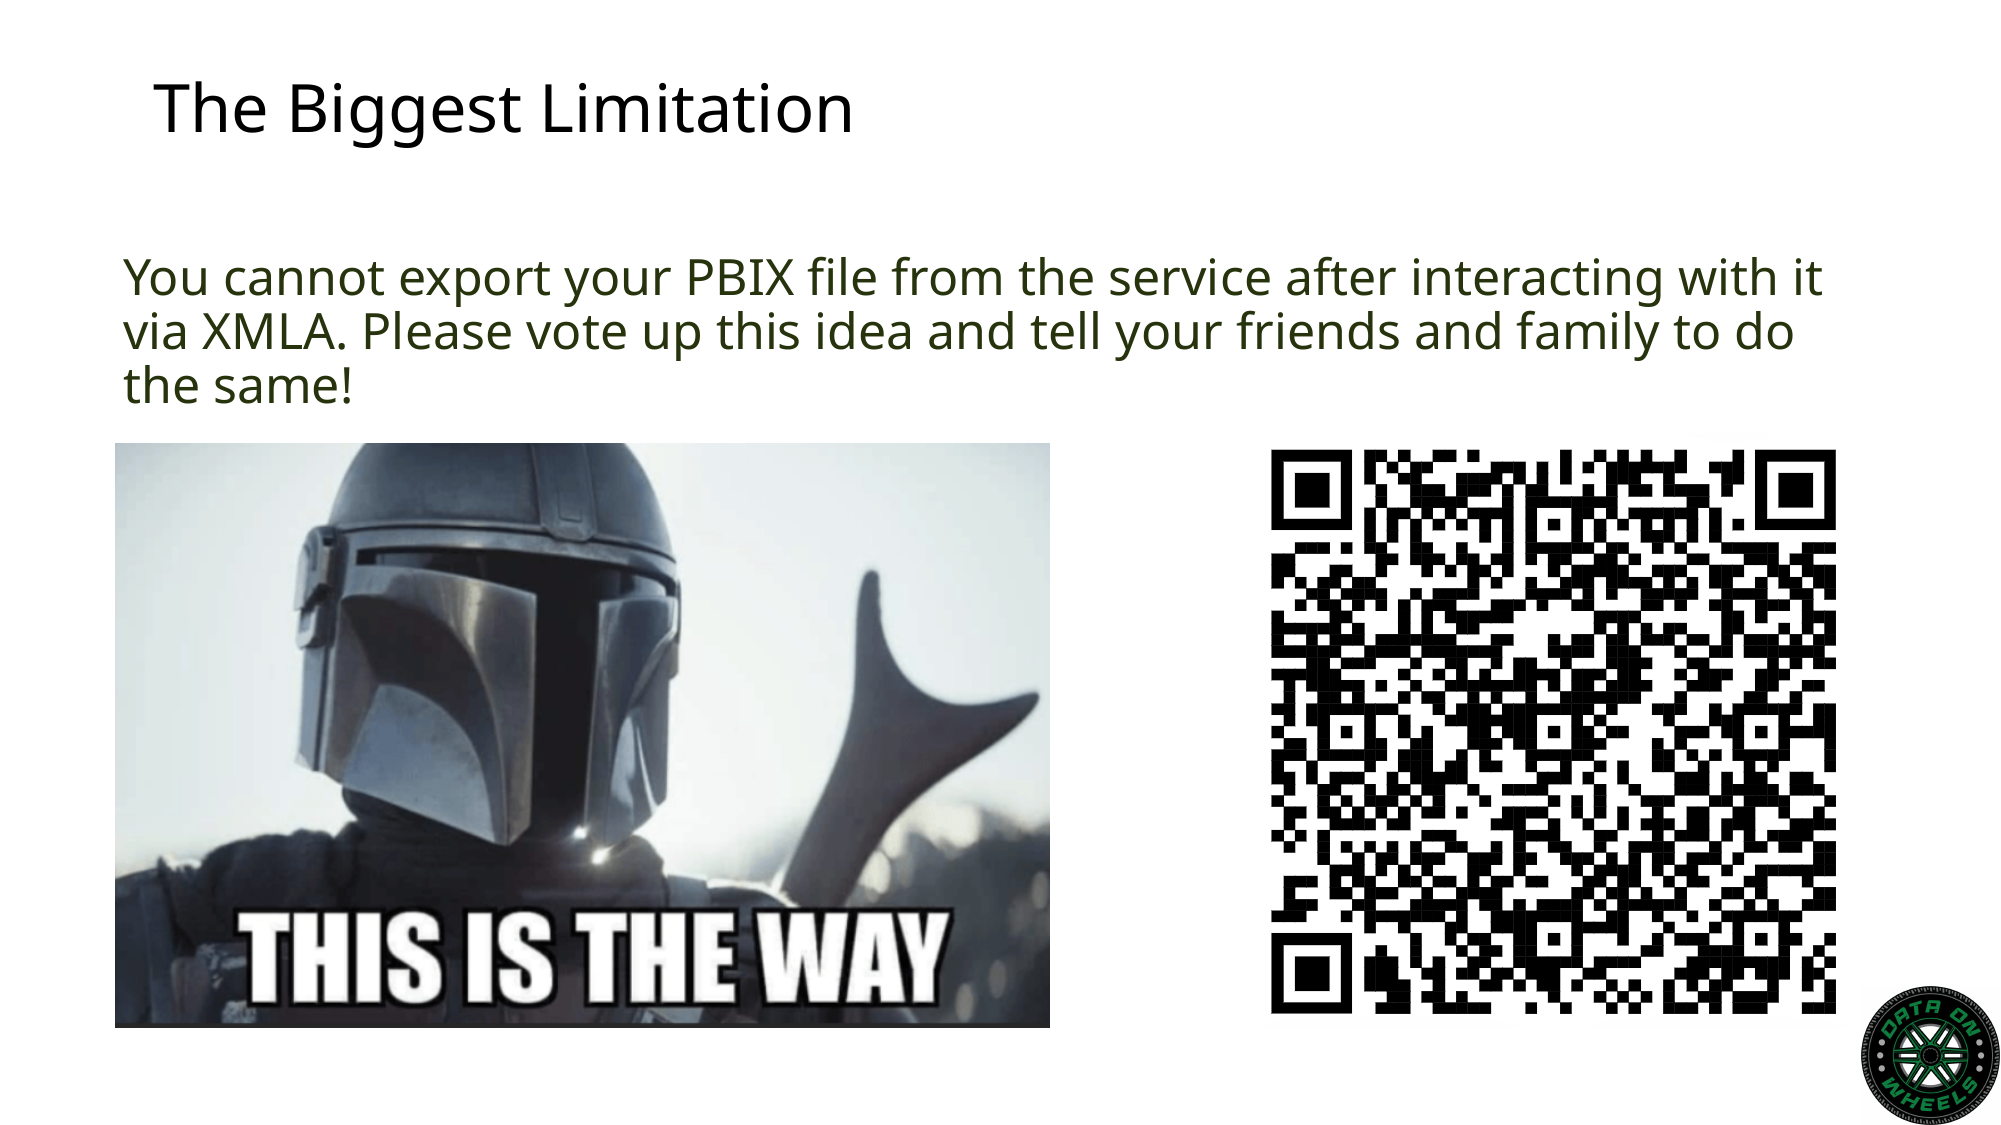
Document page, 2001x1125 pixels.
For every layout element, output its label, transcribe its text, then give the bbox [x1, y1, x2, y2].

picture [1861, 986, 2000, 1125]
list You cannot export your PBIX file from the service after interacting with it via XMLA. Please vote up this idea and tell your friends and family to do the same! [108, 244, 1852, 427]
picture [115, 443, 1050, 1028]
title The Biggest Limitation [138, 49, 1549, 172]
picture [1252, 433, 1852, 1028]
